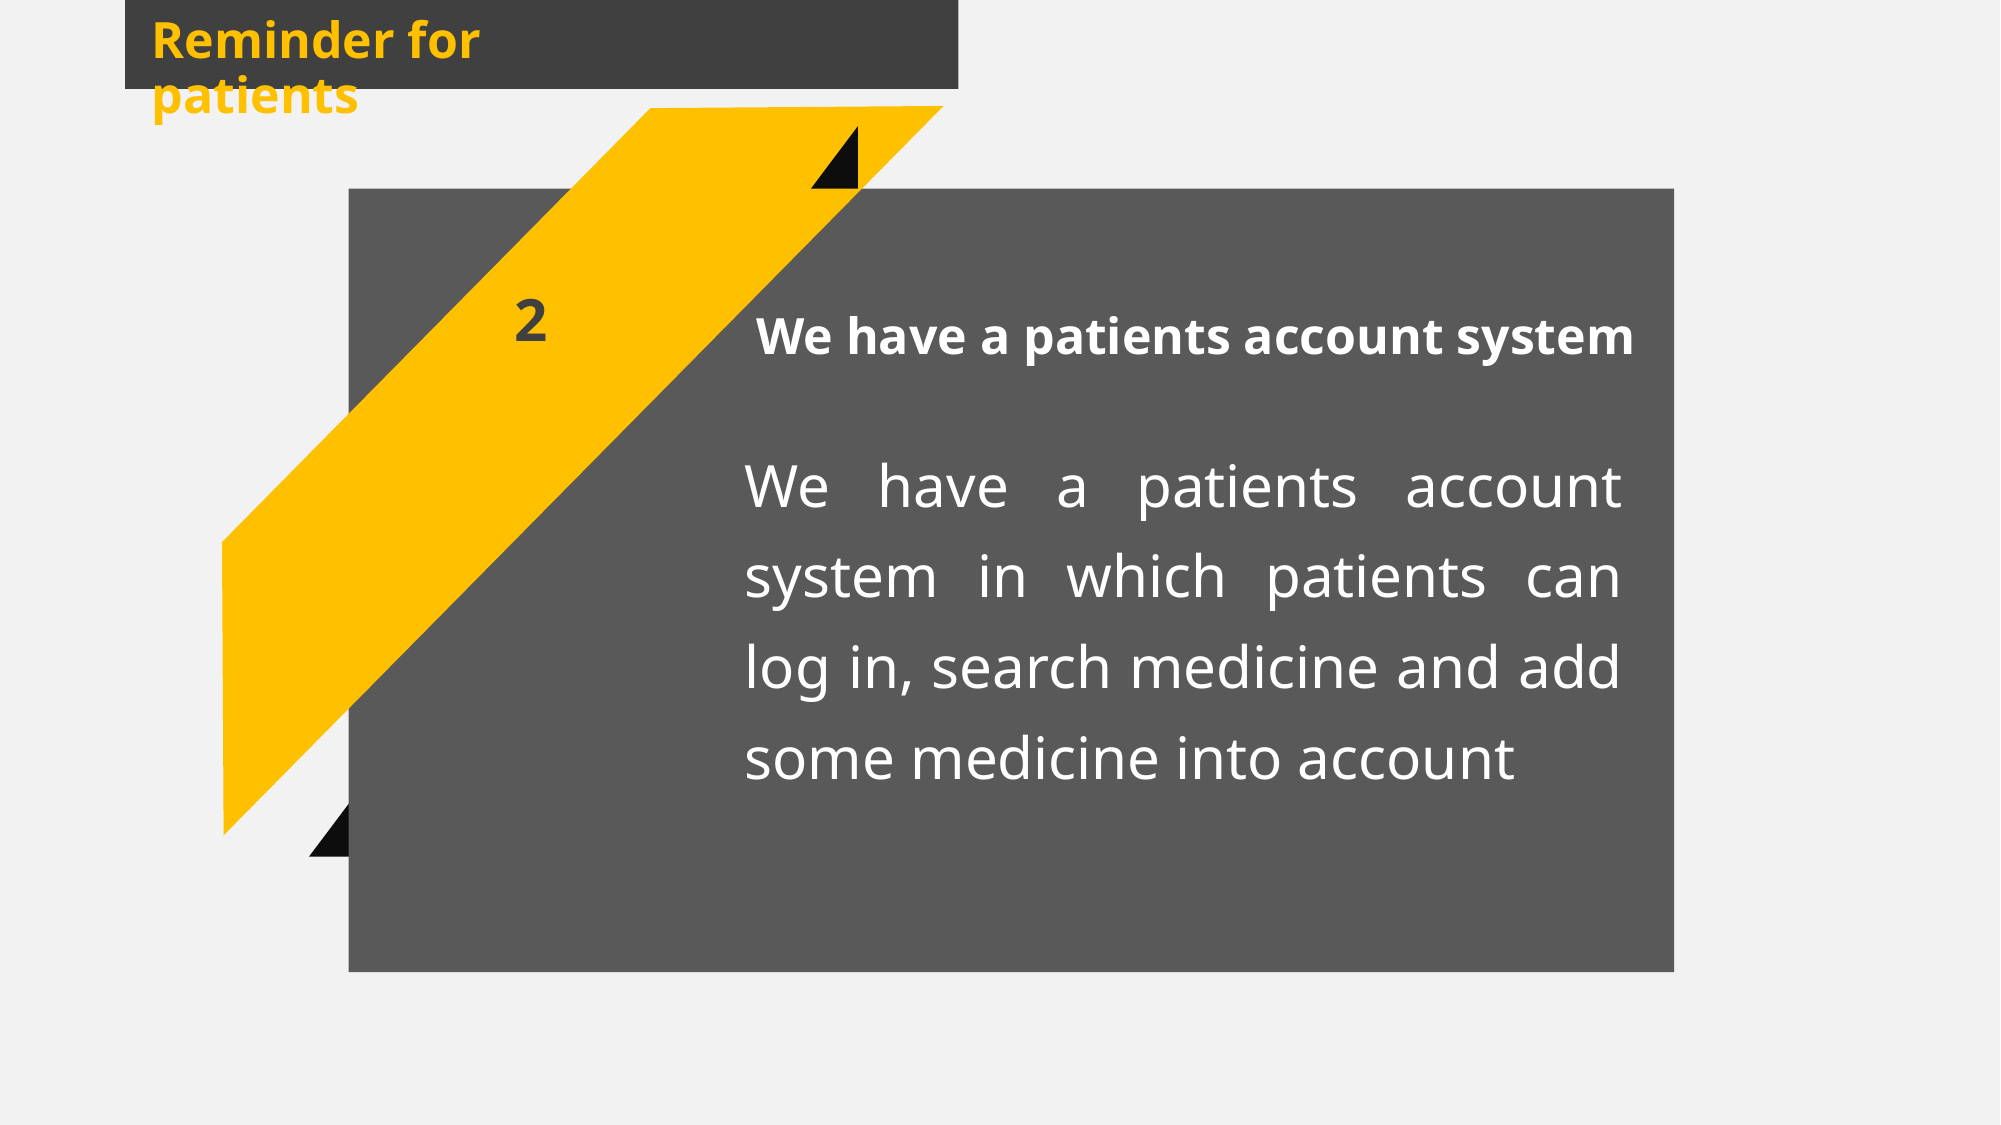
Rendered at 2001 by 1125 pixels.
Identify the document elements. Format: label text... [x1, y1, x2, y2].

list Reminder for patients [136, 8, 309, 85]
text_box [309, 0, 1675, 973]
